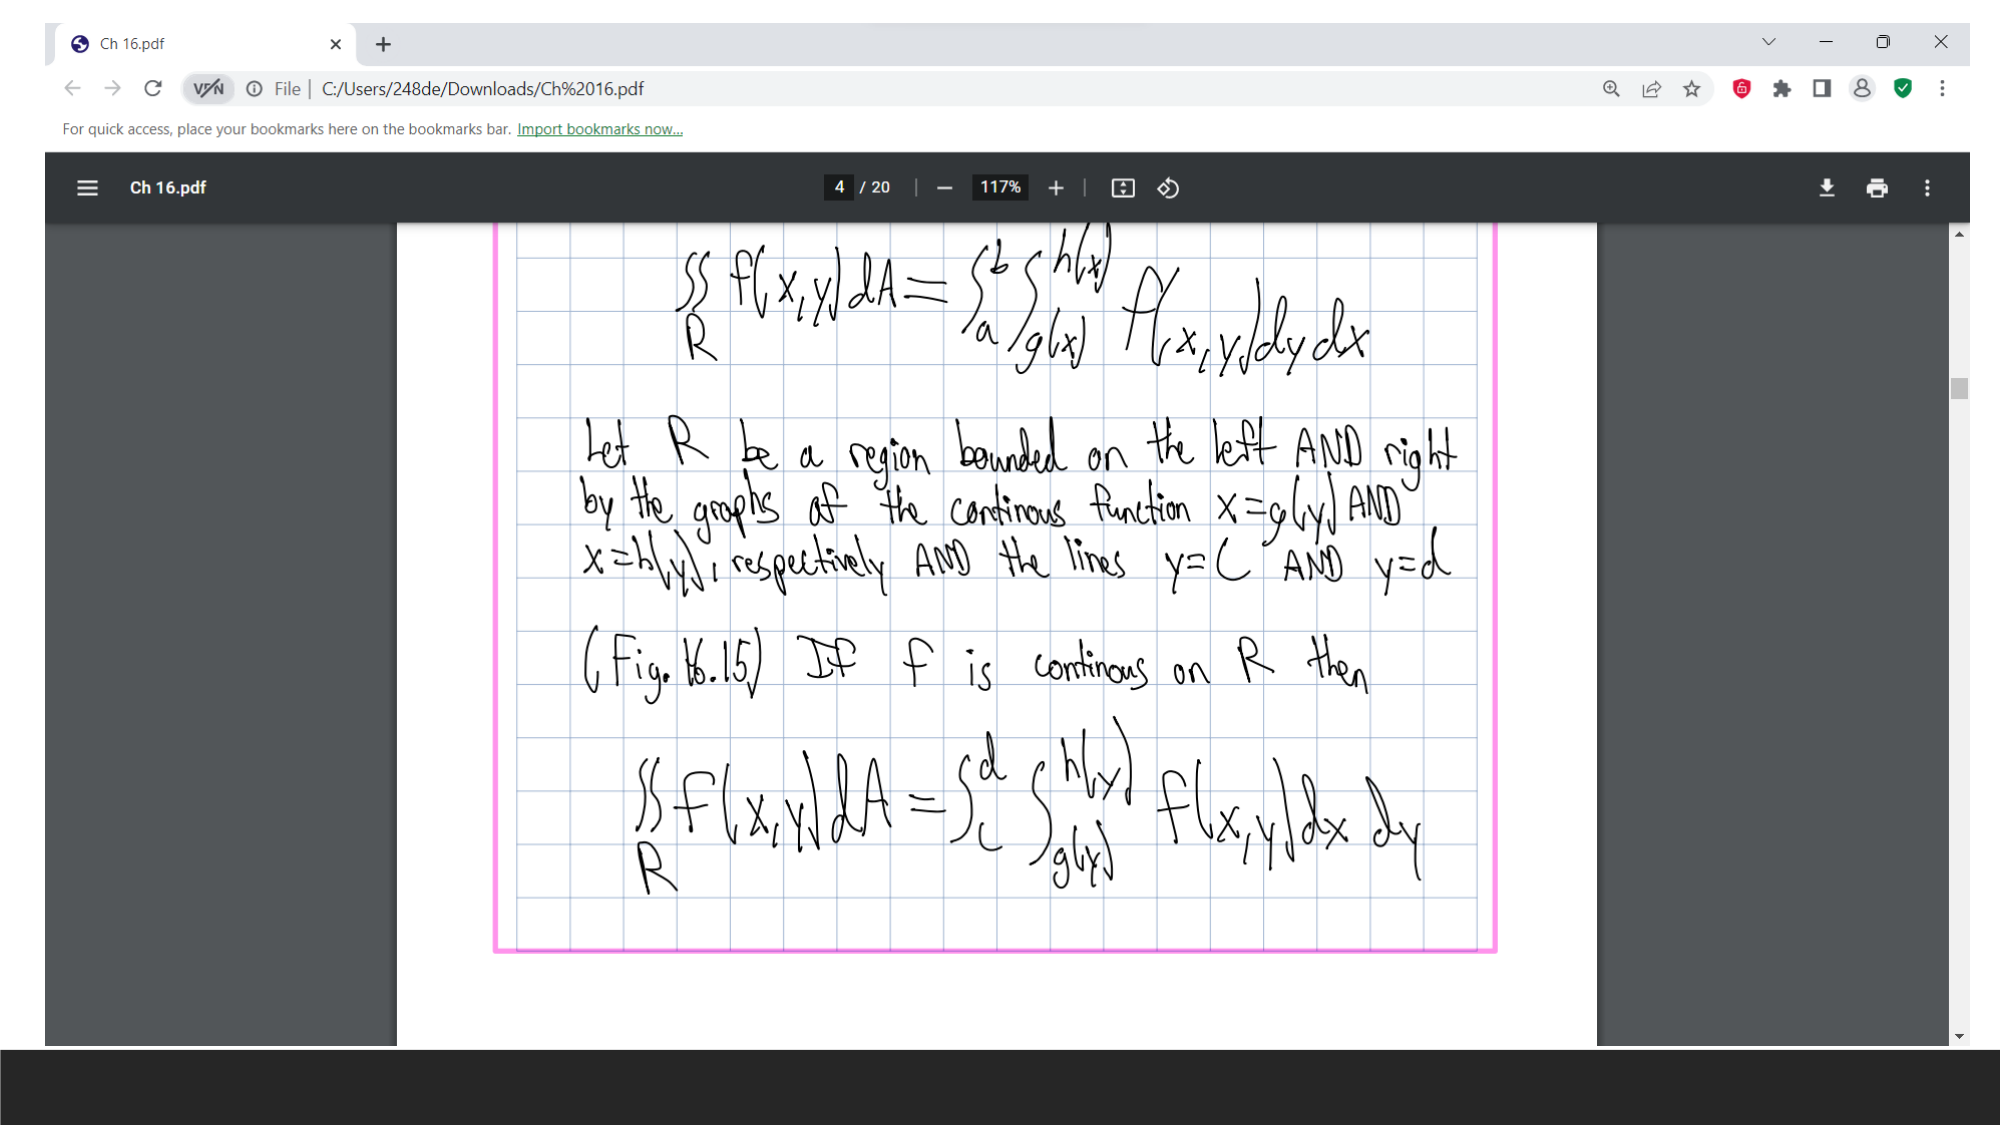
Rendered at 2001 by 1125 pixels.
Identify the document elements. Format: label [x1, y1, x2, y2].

picture [45, 22, 1971, 1046]
